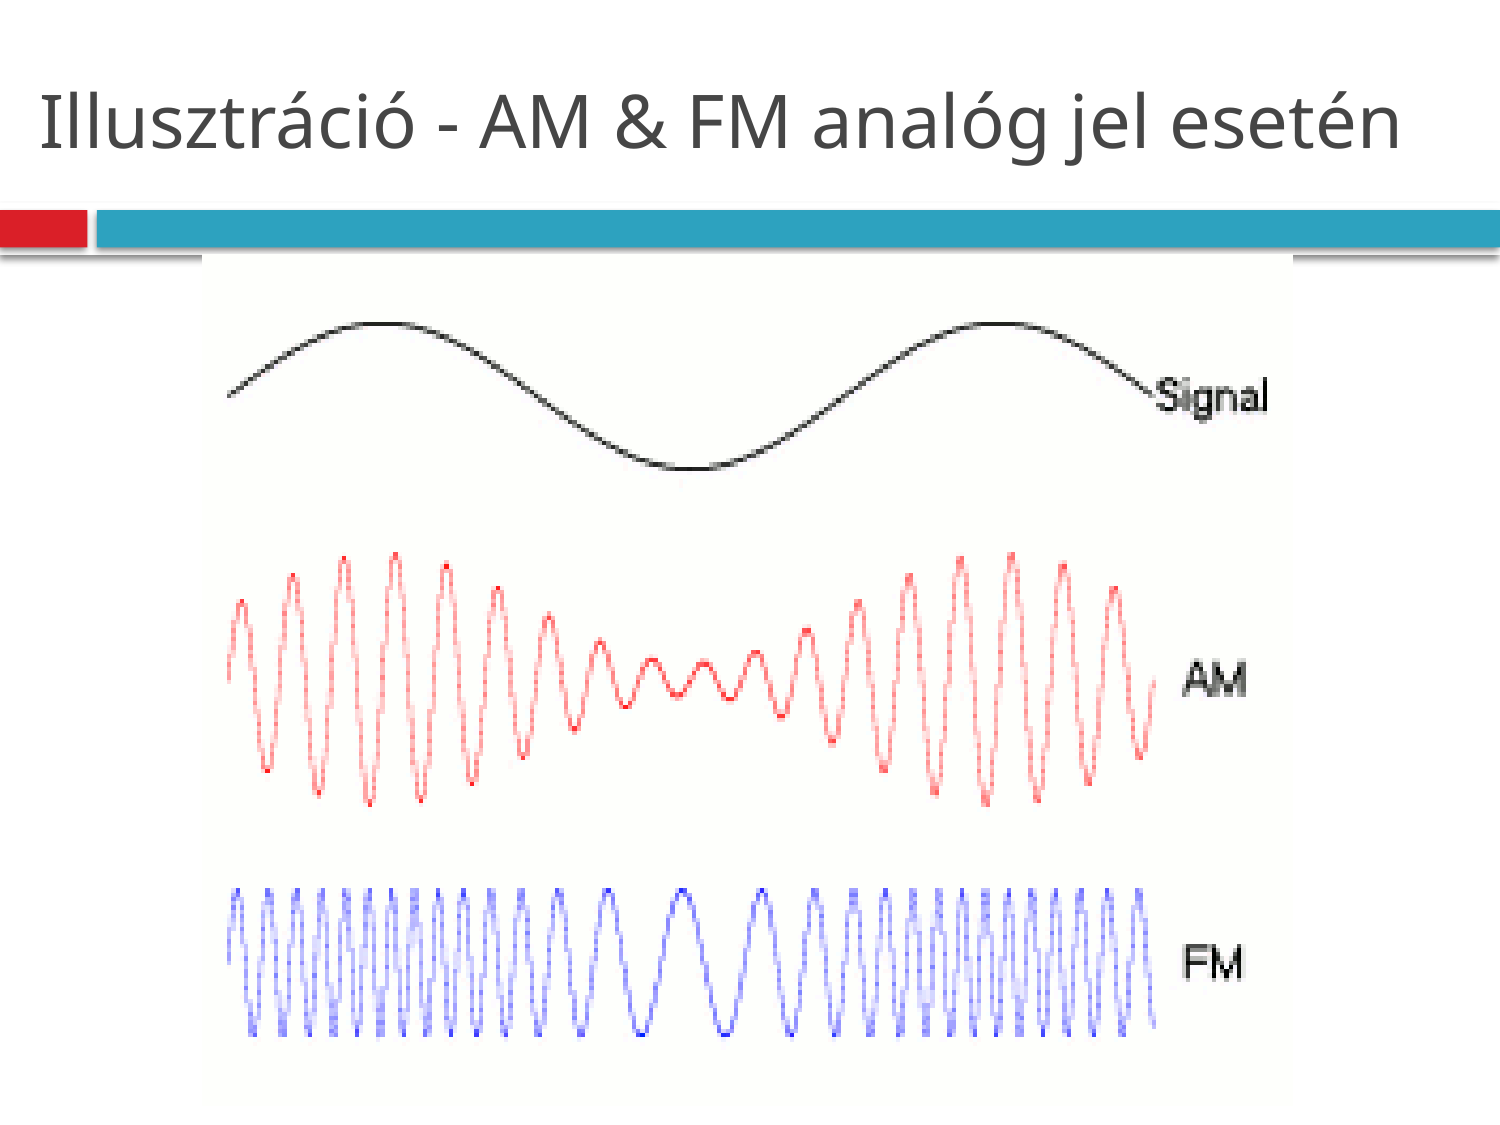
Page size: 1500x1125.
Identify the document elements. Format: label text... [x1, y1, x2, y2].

picture [202, 253, 1293, 1106]
title Illusztráció - AM & FM analóg jel esetén [24, 37, 1475, 200]
